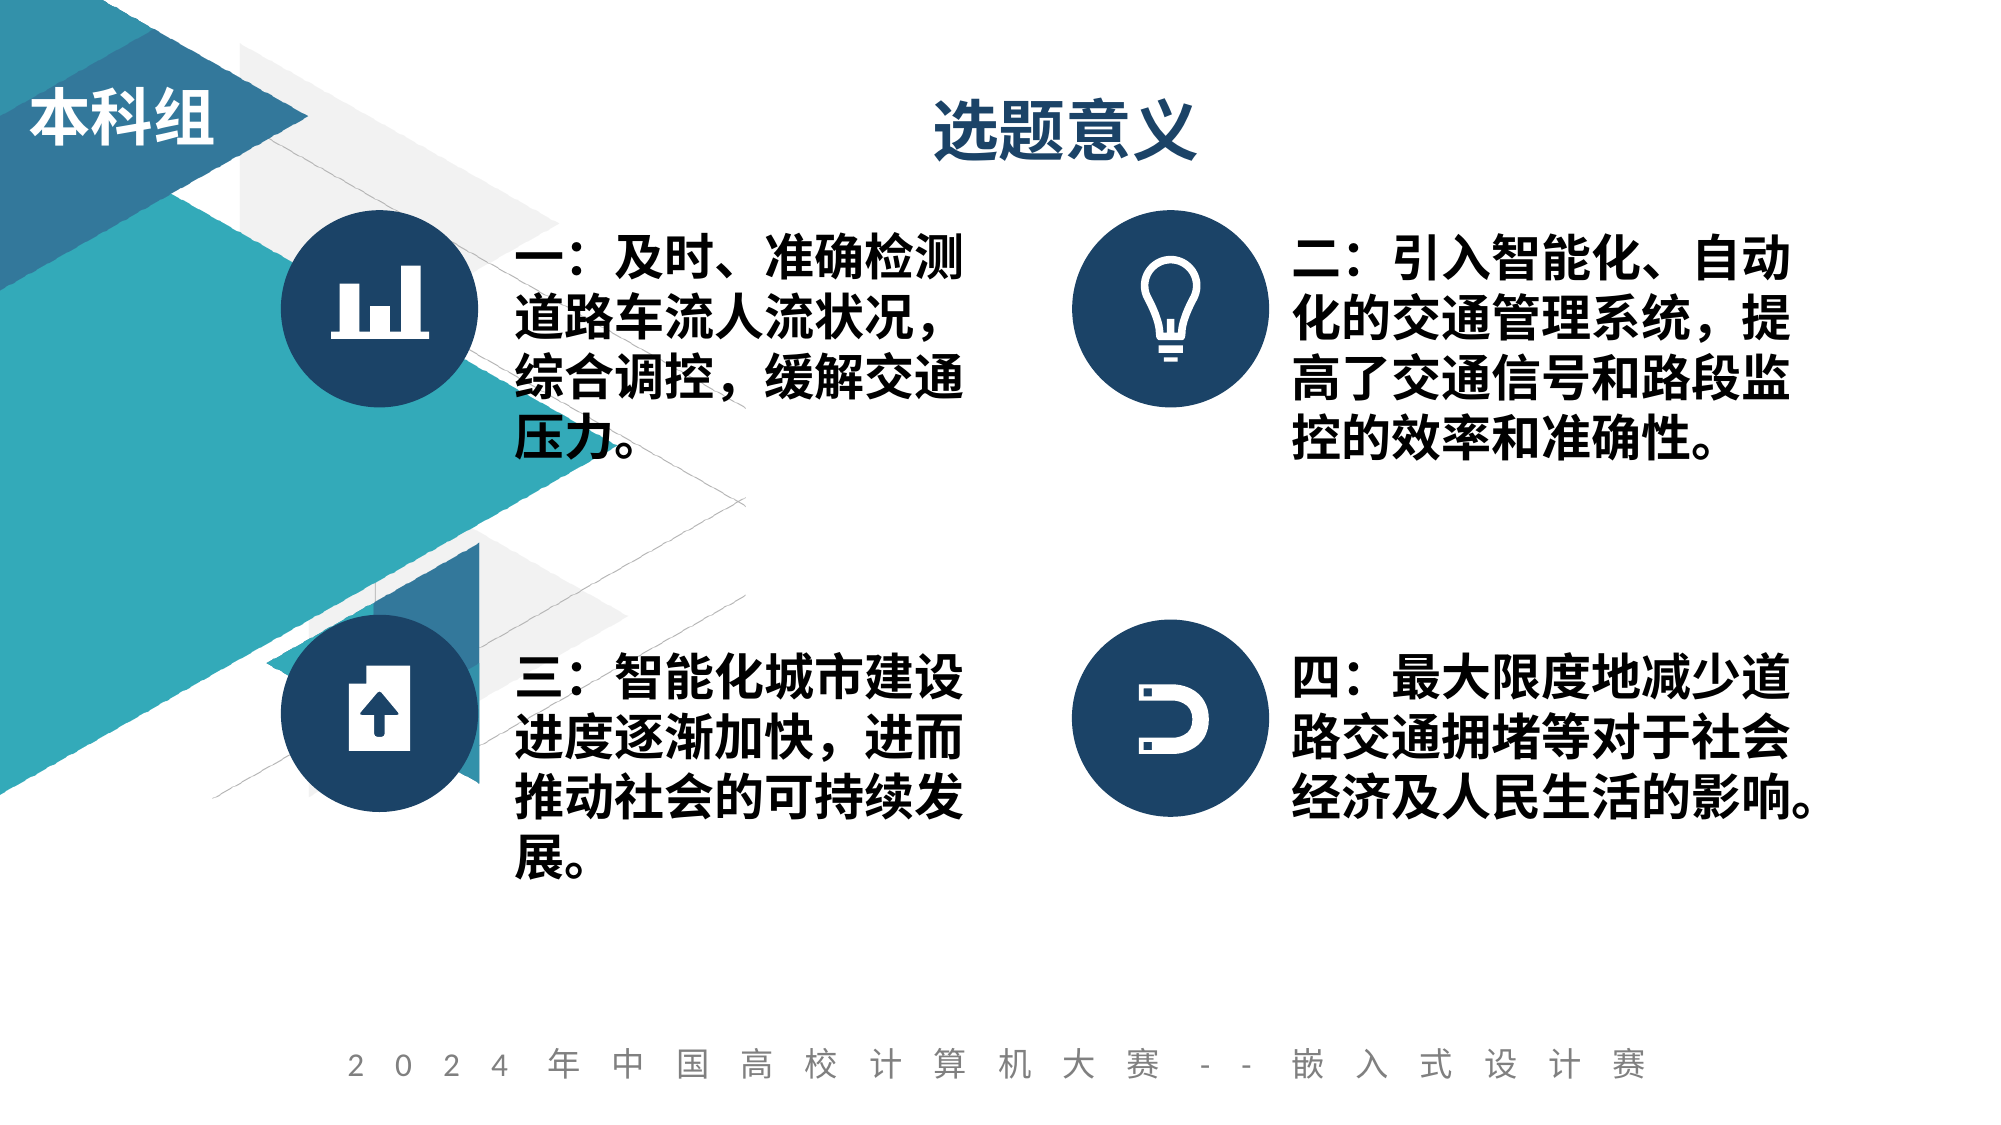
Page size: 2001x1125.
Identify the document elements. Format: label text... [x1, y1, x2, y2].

text_box 选题意义 [920, 83, 1292, 175]
text_box 二：引入智能化、自动化的交通管理系统，提高了交通信号和路段监控的效率和准确性。 [1291, 226, 1840, 512]
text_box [1072, 210, 1270, 408]
text_box 三：智能化城市建设进度逐渐加快，进而推动社会的可持续发展。 [514, 645, 1001, 886]
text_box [280, 614, 479, 812]
text_box 四：最大限度地减少道路交通拥堵等对于社会经济及人民生活的影响。 [1291, 645, 1840, 826]
text_box 一：及时、准确检测道路车流人流状况，综合调控，缓解交通压力。 [514, 225, 974, 466]
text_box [280, 210, 479, 408]
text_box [1071, 619, 1270, 817]
picture [0, 0, 815, 819]
